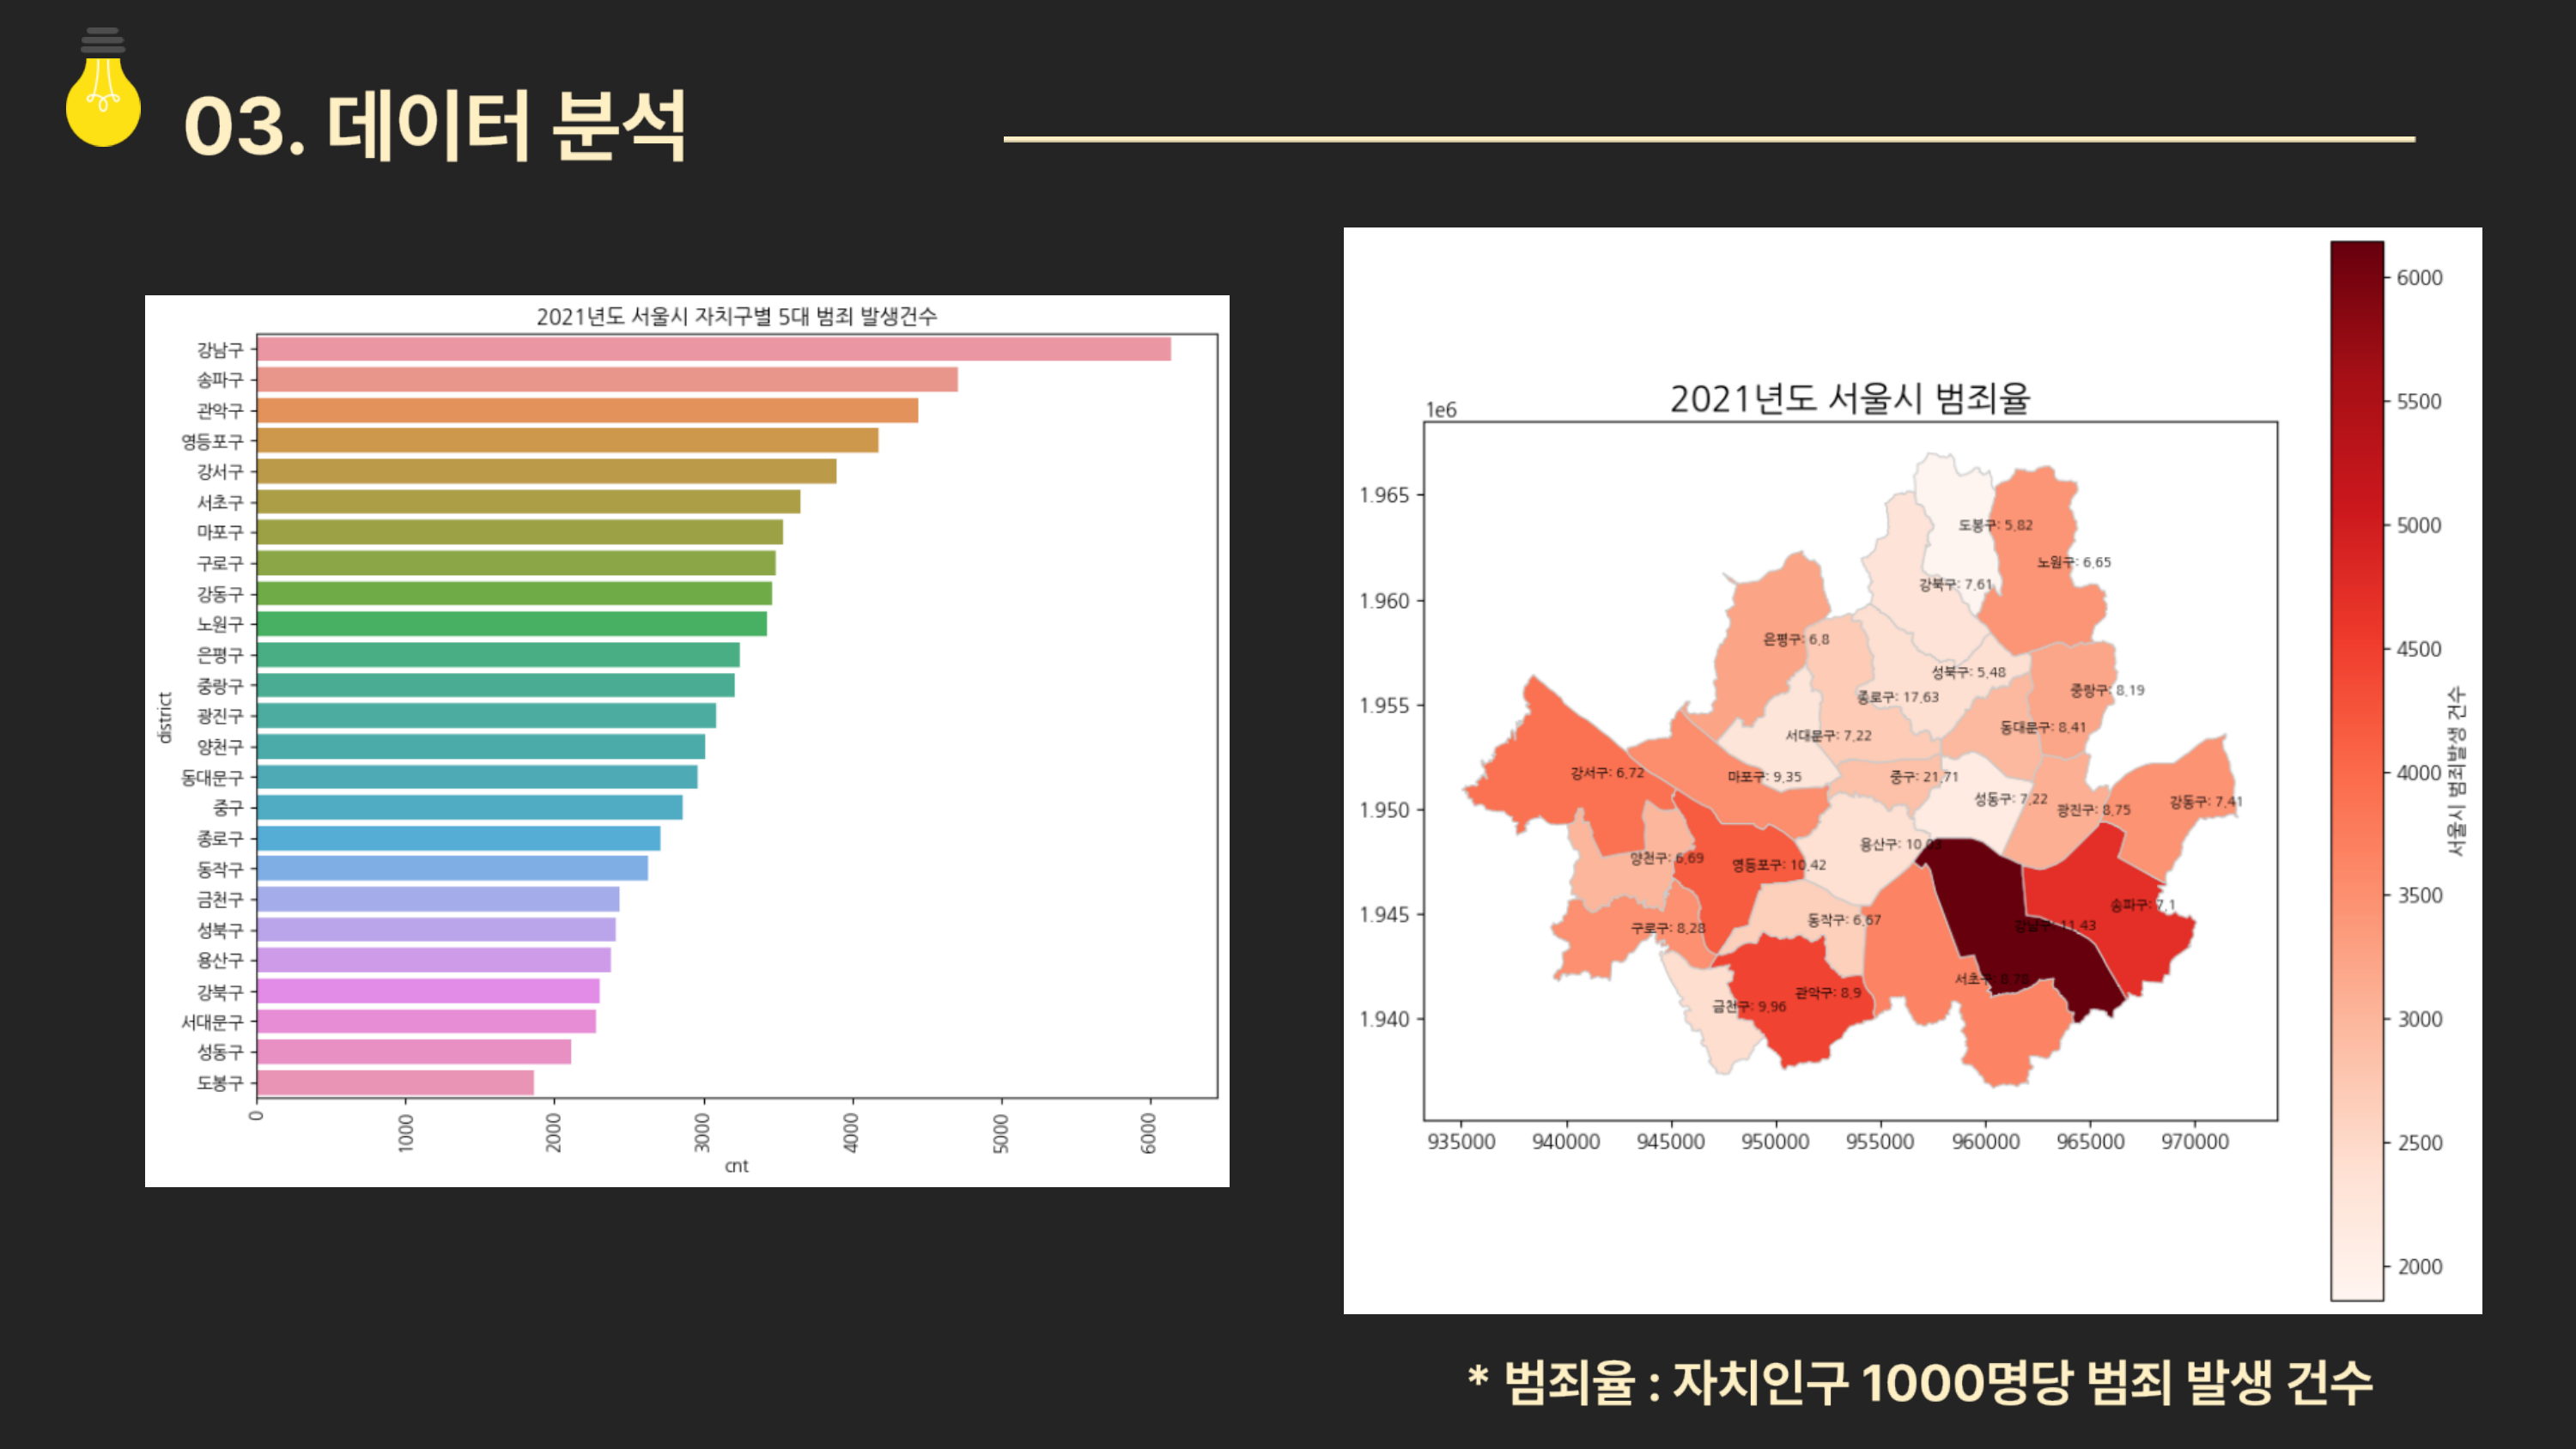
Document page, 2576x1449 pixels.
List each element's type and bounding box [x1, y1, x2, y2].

picture [1445, 1202, 2423, 1449]
text_box [82, 37, 125, 45]
text_box [66, 58, 141, 147]
text_box [80, 50, 126, 54]
text_box [1344, 227, 2482, 1314]
text_box [87, 27, 119, 35]
text_box [144, 295, 1230, 1187]
picture [155, 38, 762, 257]
text_box [1003, 136, 2416, 142]
